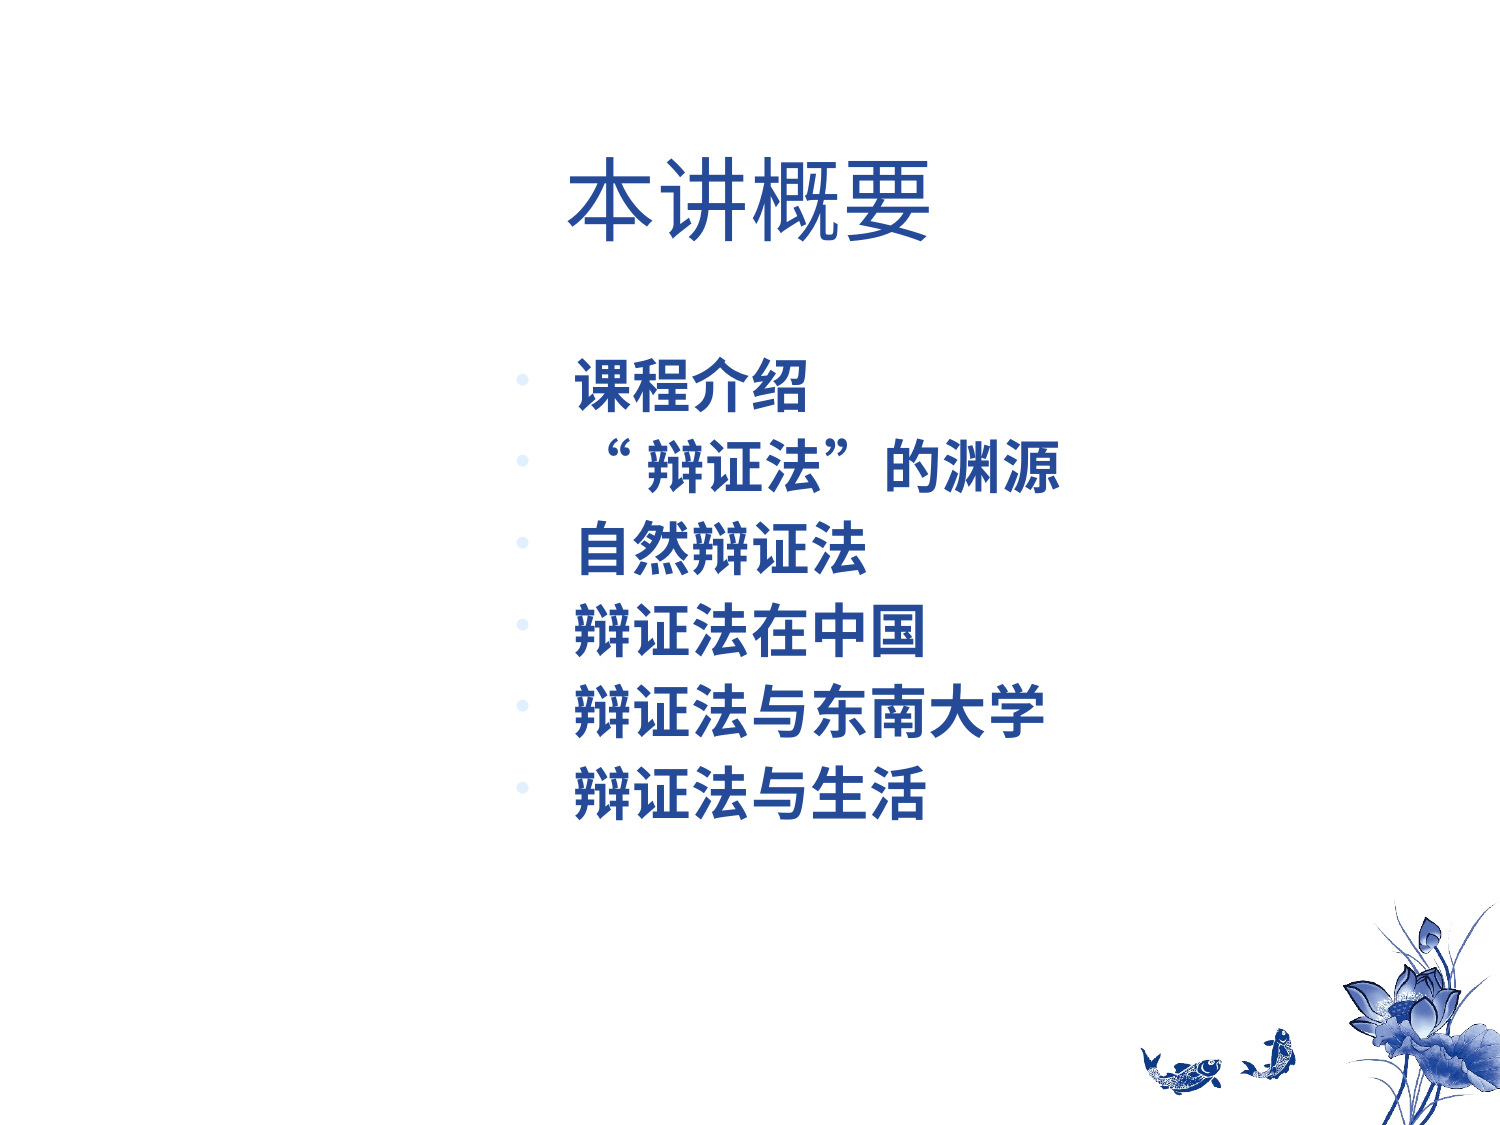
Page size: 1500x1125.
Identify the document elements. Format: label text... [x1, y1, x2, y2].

title 本讲概要 [0, 104, 1500, 293]
picture [1115, 877, 1500, 1125]
list 课程介绍 “辩证法”的渊源 自然辩证法 辩证法在中国 辩证法与东南大学 辩证法与生活 [501, 341, 1089, 1025]
